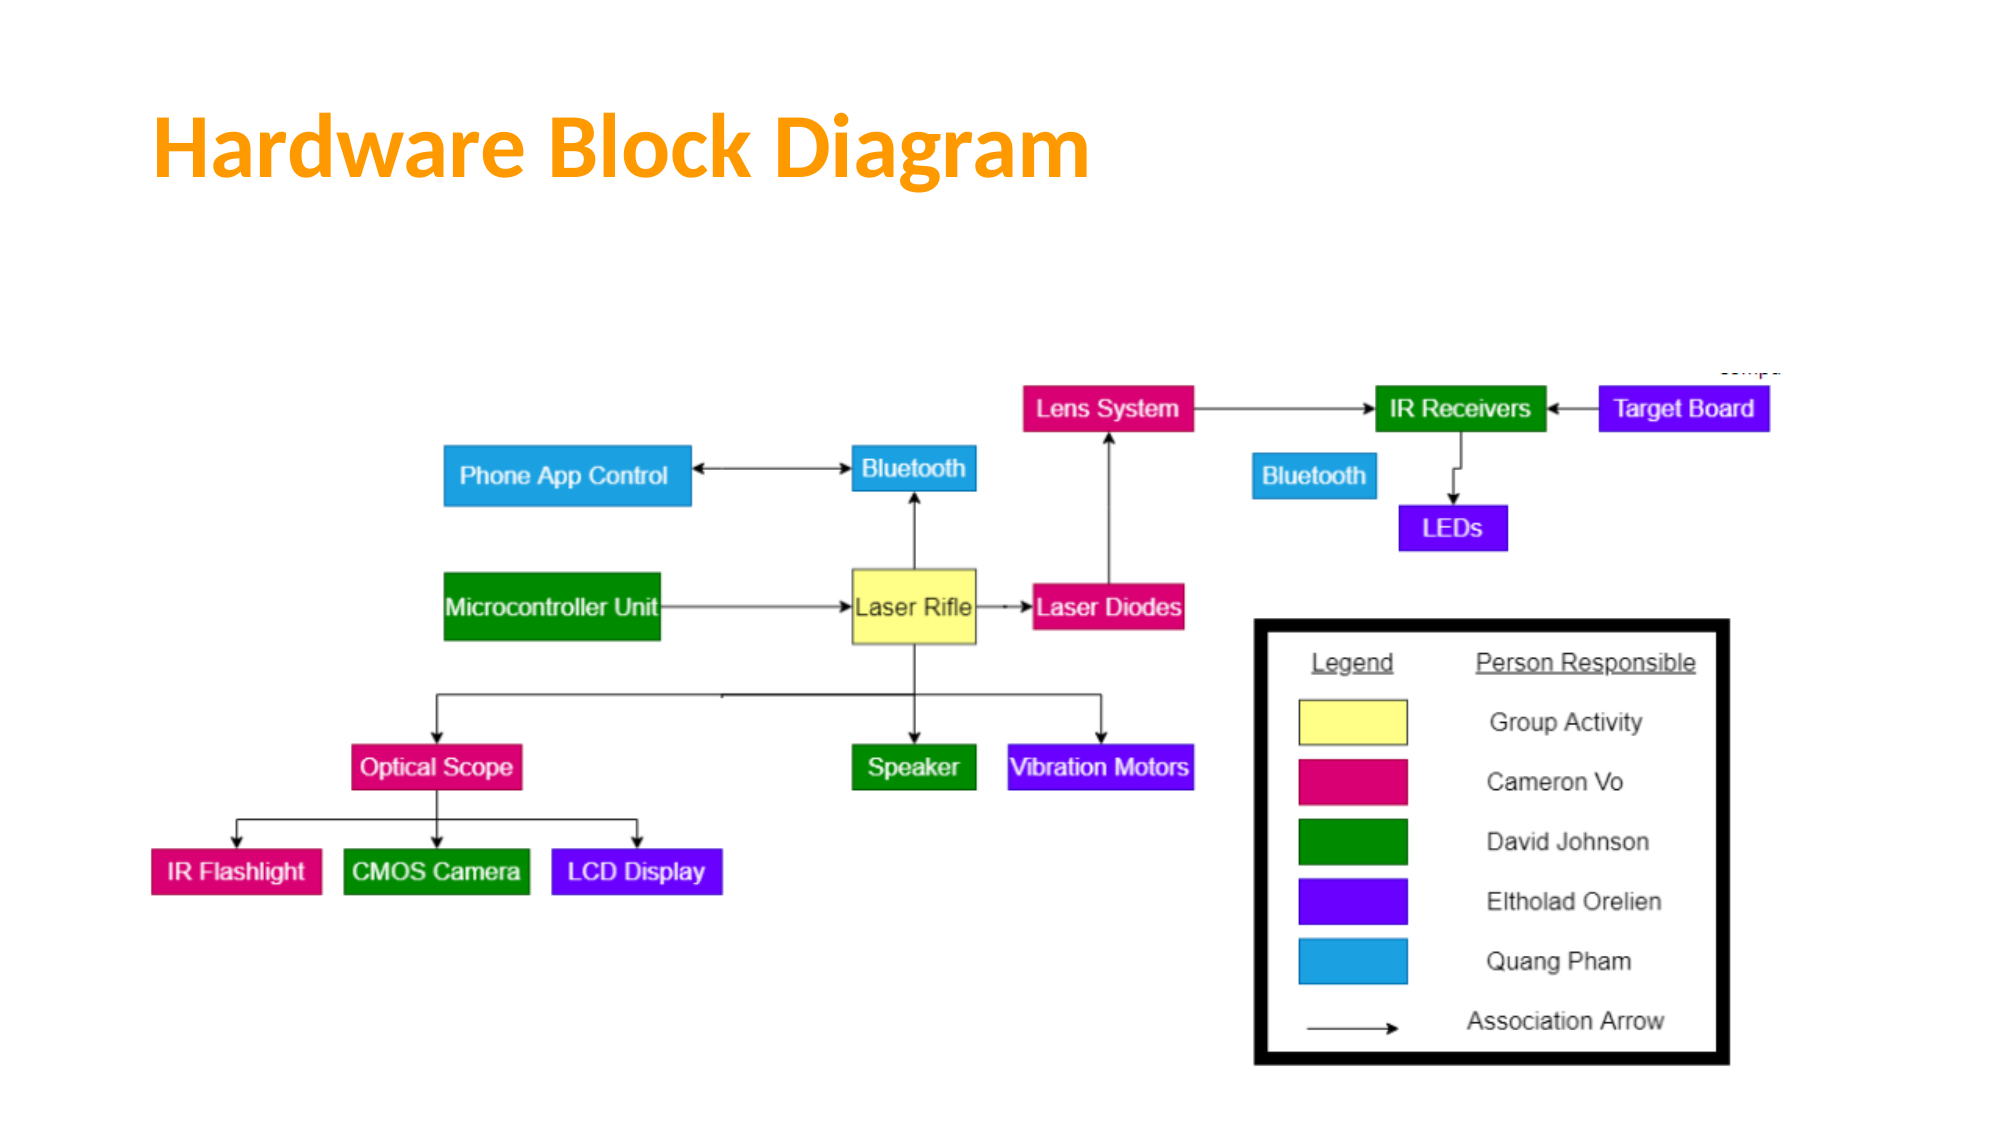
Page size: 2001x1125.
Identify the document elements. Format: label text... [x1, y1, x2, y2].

picture [127, 373, 1782, 1078]
title Hardware Block Diagram [137, 59, 1899, 236]
